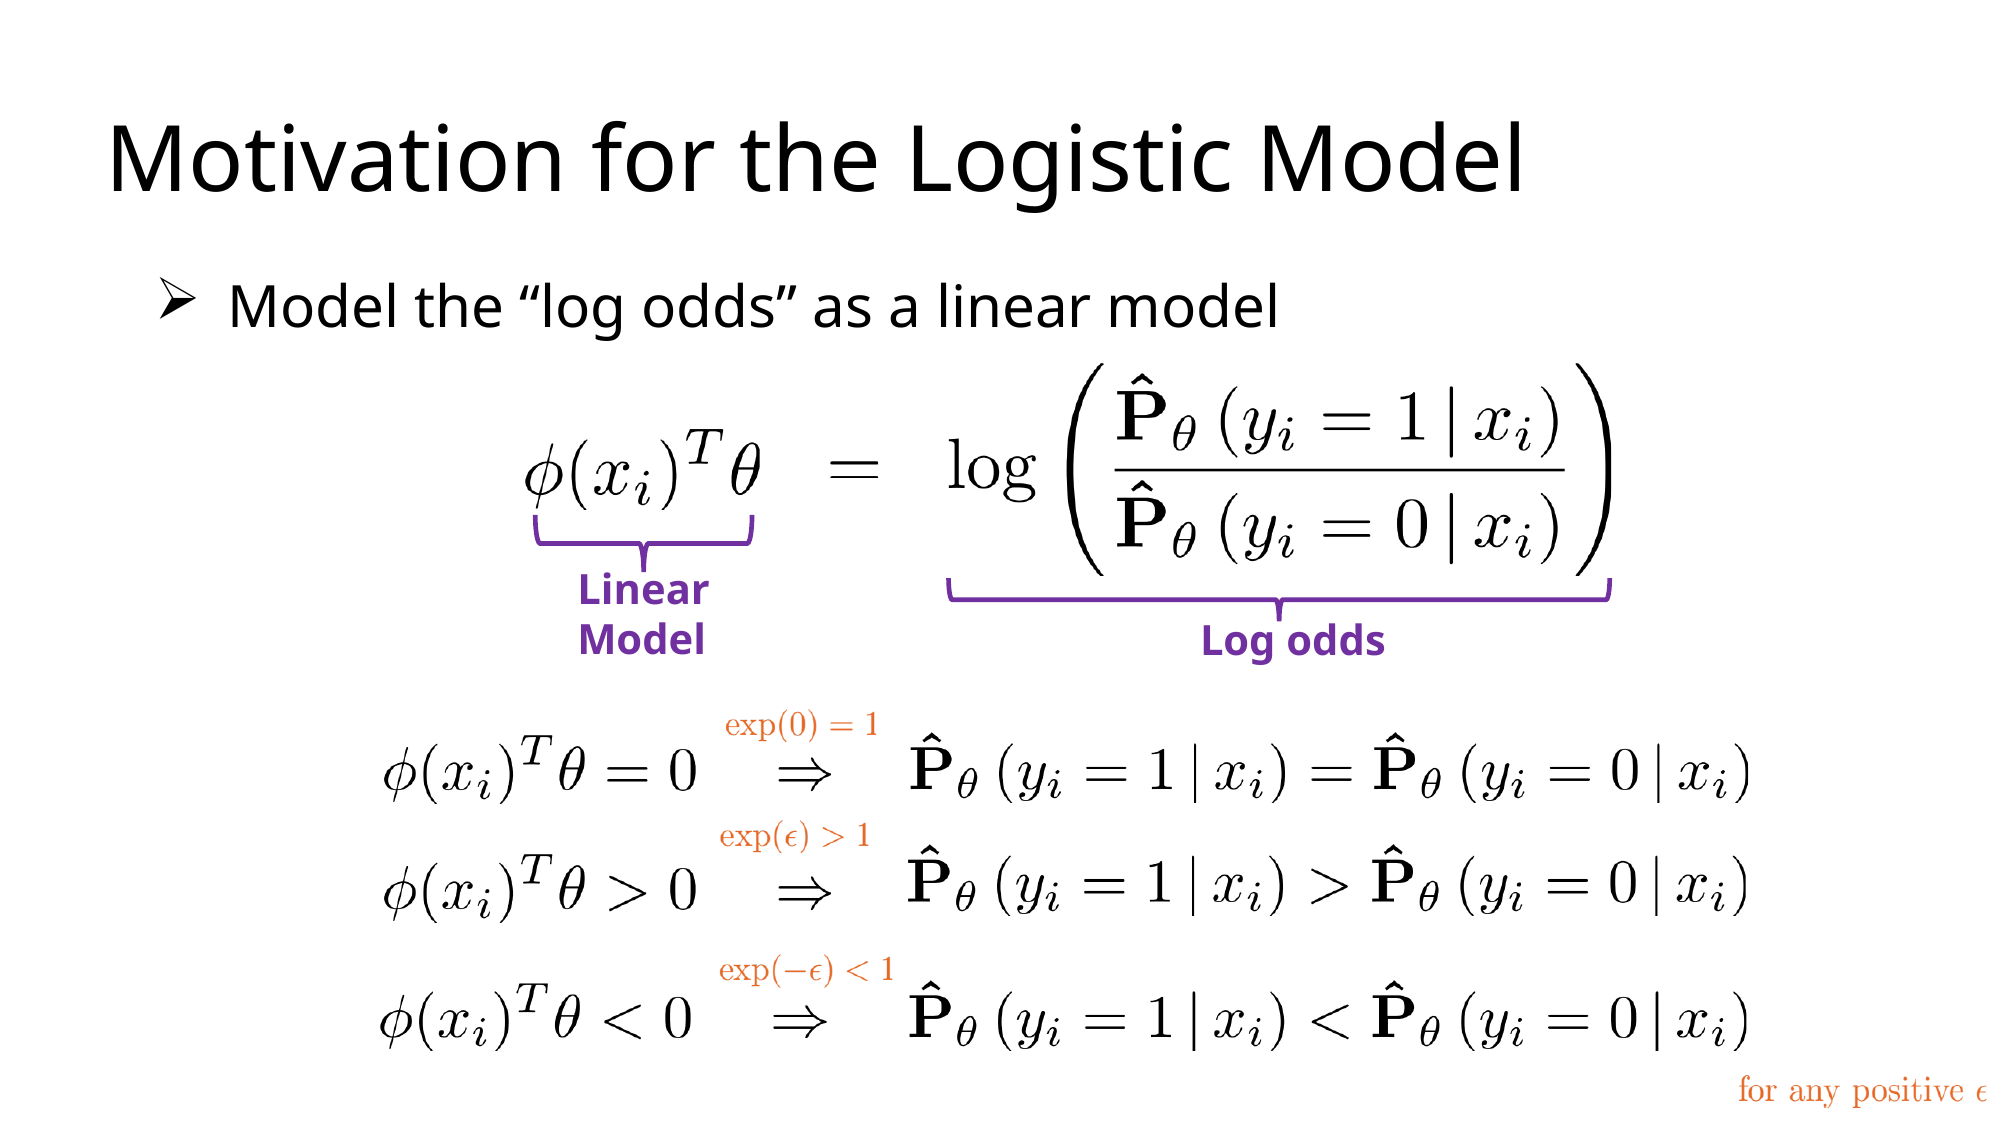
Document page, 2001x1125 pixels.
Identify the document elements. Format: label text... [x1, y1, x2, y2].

picture [383, 708, 876, 804]
picture [948, 362, 1611, 576]
title Motivation for the Logistic Model [90, 52, 1863, 271]
picture [383, 819, 869, 923]
picture [524, 428, 760, 510]
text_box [535, 514, 753, 672]
picture [1738, 1075, 1987, 1108]
picture [379, 953, 1747, 1051]
picture [907, 844, 1746, 916]
picture [910, 732, 1749, 803]
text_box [948, 578, 1610, 672]
picture [830, 460, 879, 478]
list Model the “log odds” as a linear model [137, 270, 1863, 385]
